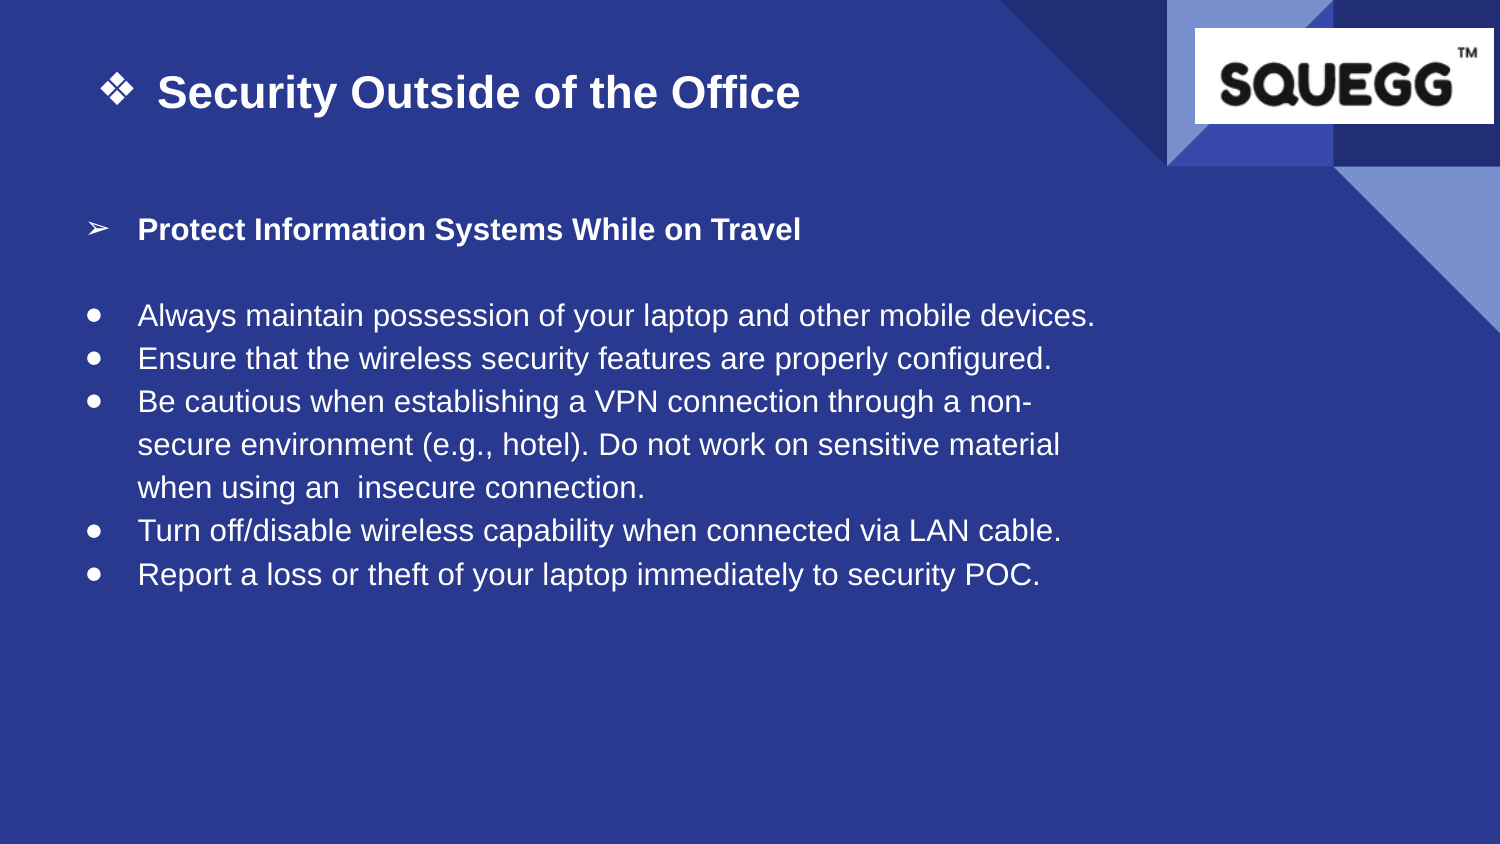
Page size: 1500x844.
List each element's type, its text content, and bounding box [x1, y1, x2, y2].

picture [1195, 27, 1494, 124]
title Security Outside of the Office [67, 25, 1046, 133]
subtitle Protect Information Systems While on Travel Always maintain possession of your laptop and other mobile devices. Ensure that the wireless security features are properly configured. Be cautious when establishing a VPN connection through a non-secure environment (e.g., hotel). Do not work on sensitive material when using an insecure connection. Turn off/disable wireless capability when connected via LAN cable. Report a loss or theft of your laptop immediately to security POC. [47, 188, 1133, 656]
